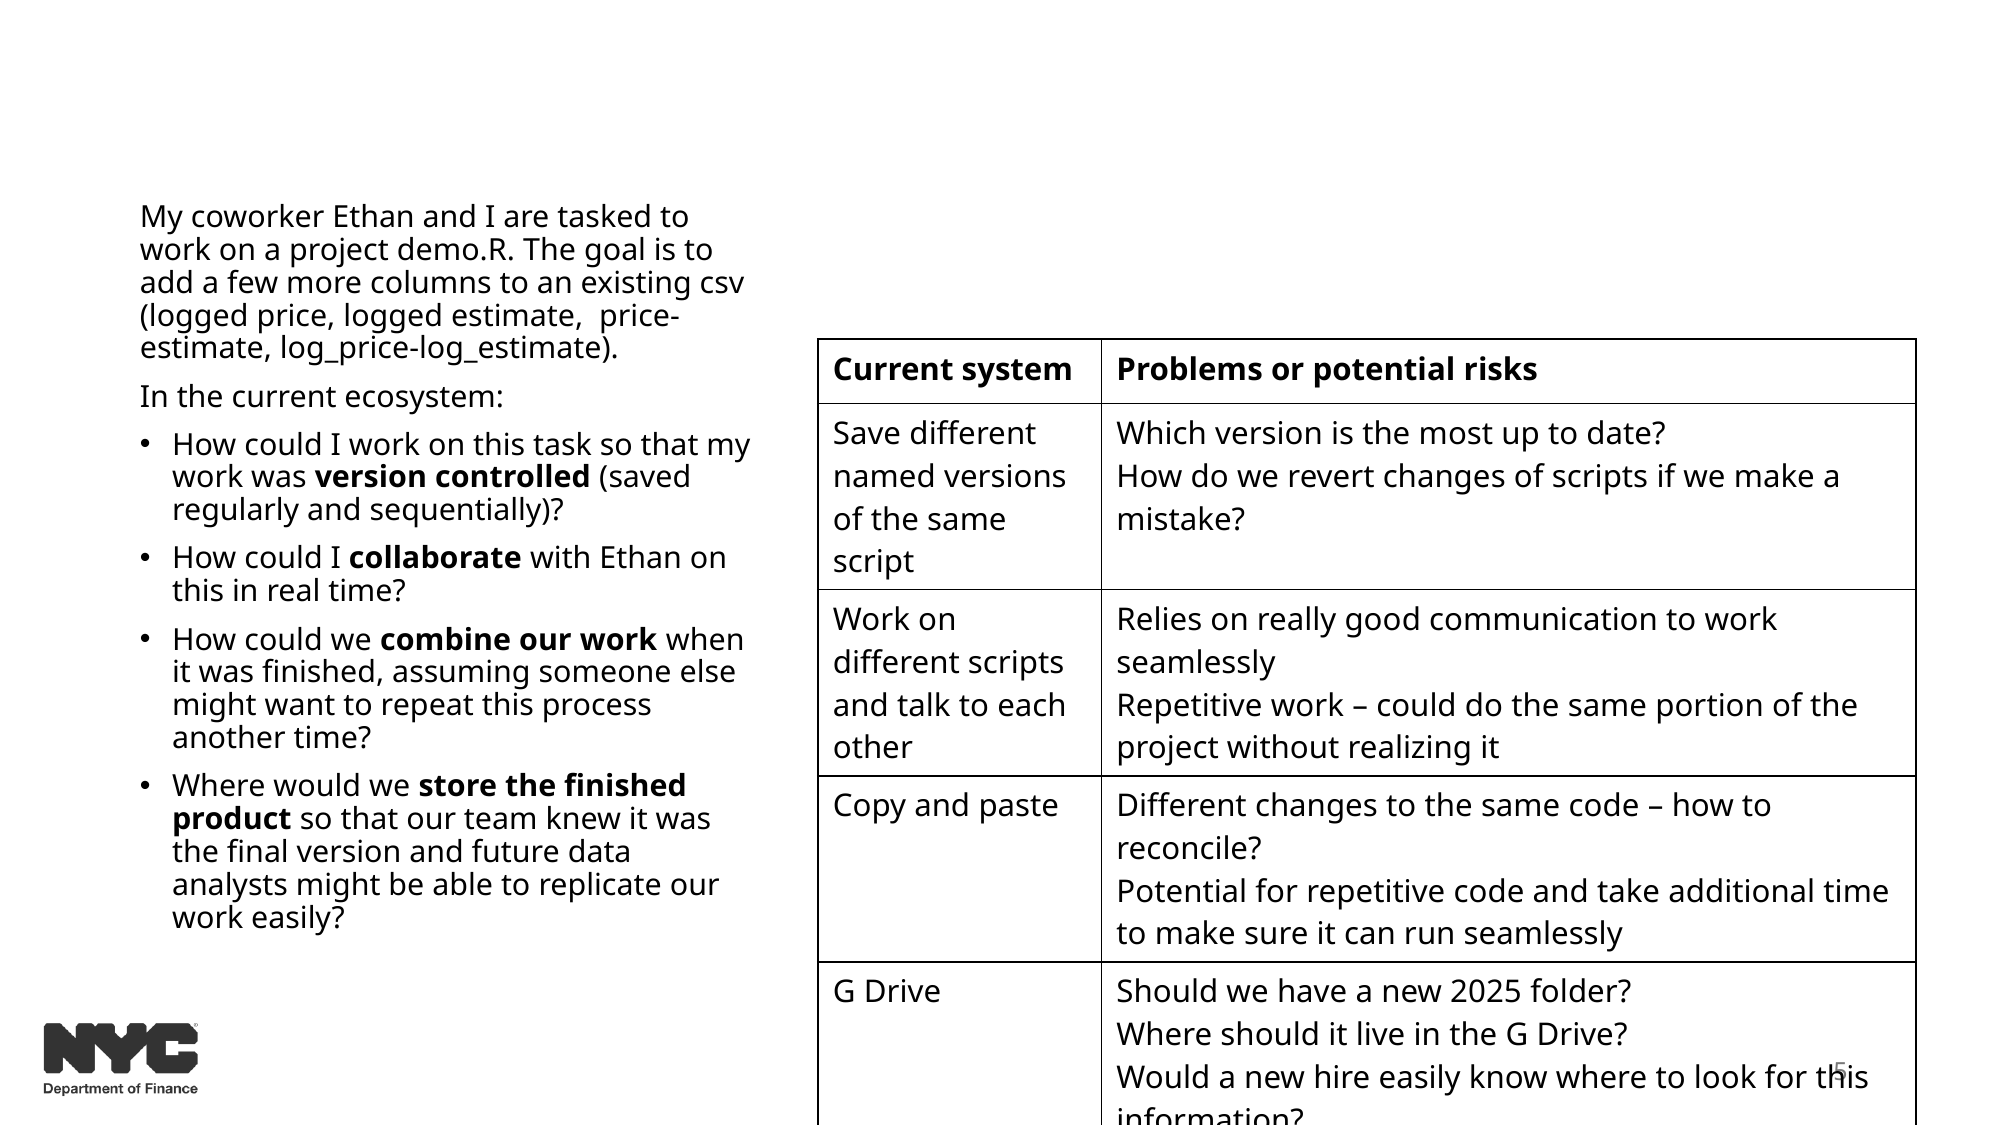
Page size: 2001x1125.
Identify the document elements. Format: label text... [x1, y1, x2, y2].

picture [28, 1000, 222, 1114]
table_cell Should we have a new 2025 folder? Where should it live in the G Drive? Would a new hire easily know where to look for this information? [1102, 963, 1915, 1125]
table_header Problems or potential risks [1102, 340, 1915, 403]
text_box My coworker Ethan and I are tasked to work on a project demo.R. The goal is to add a few more columns to an existing csv (logged price, logged estimate, price-estimate, log_price-log_estimate). In the current ecosystem: How could I work on this task so that my work was version controlled (saved regularly and sequentially)? How could I collaborate with Ethan on this in real time? How could we combine our work when it was finished, assuming someone else might want to repeat this process another time? Where would we store the finished product so that our team knew it was the final version and future data analysts might be able to replicate our work easily? [125, 193, 771, 950]
table_cell Save different named versions of the same script [819, 404, 1101, 589]
table_cell Different changes to the same code – how to reconcile? Potential for repetitive code and take additional time to make sure it can run seamlessly [1102, 777, 1915, 961]
table_header Current system [819, 340, 1101, 403]
table_cell Work on different scripts and talk to each other [819, 590, 1101, 775]
table_cell Which version is the most up to date? How do we revert changes of scripts if we make a mistake? [1102, 404, 1915, 589]
table_cell Relies on really good communication to work seamlessly Repetitive work – could do the same portion of the project without realizing it [1102, 590, 1915, 775]
table_cell G Drive [819, 963, 1101, 1125]
table_cell Copy and paste [819, 777, 1101, 961]
